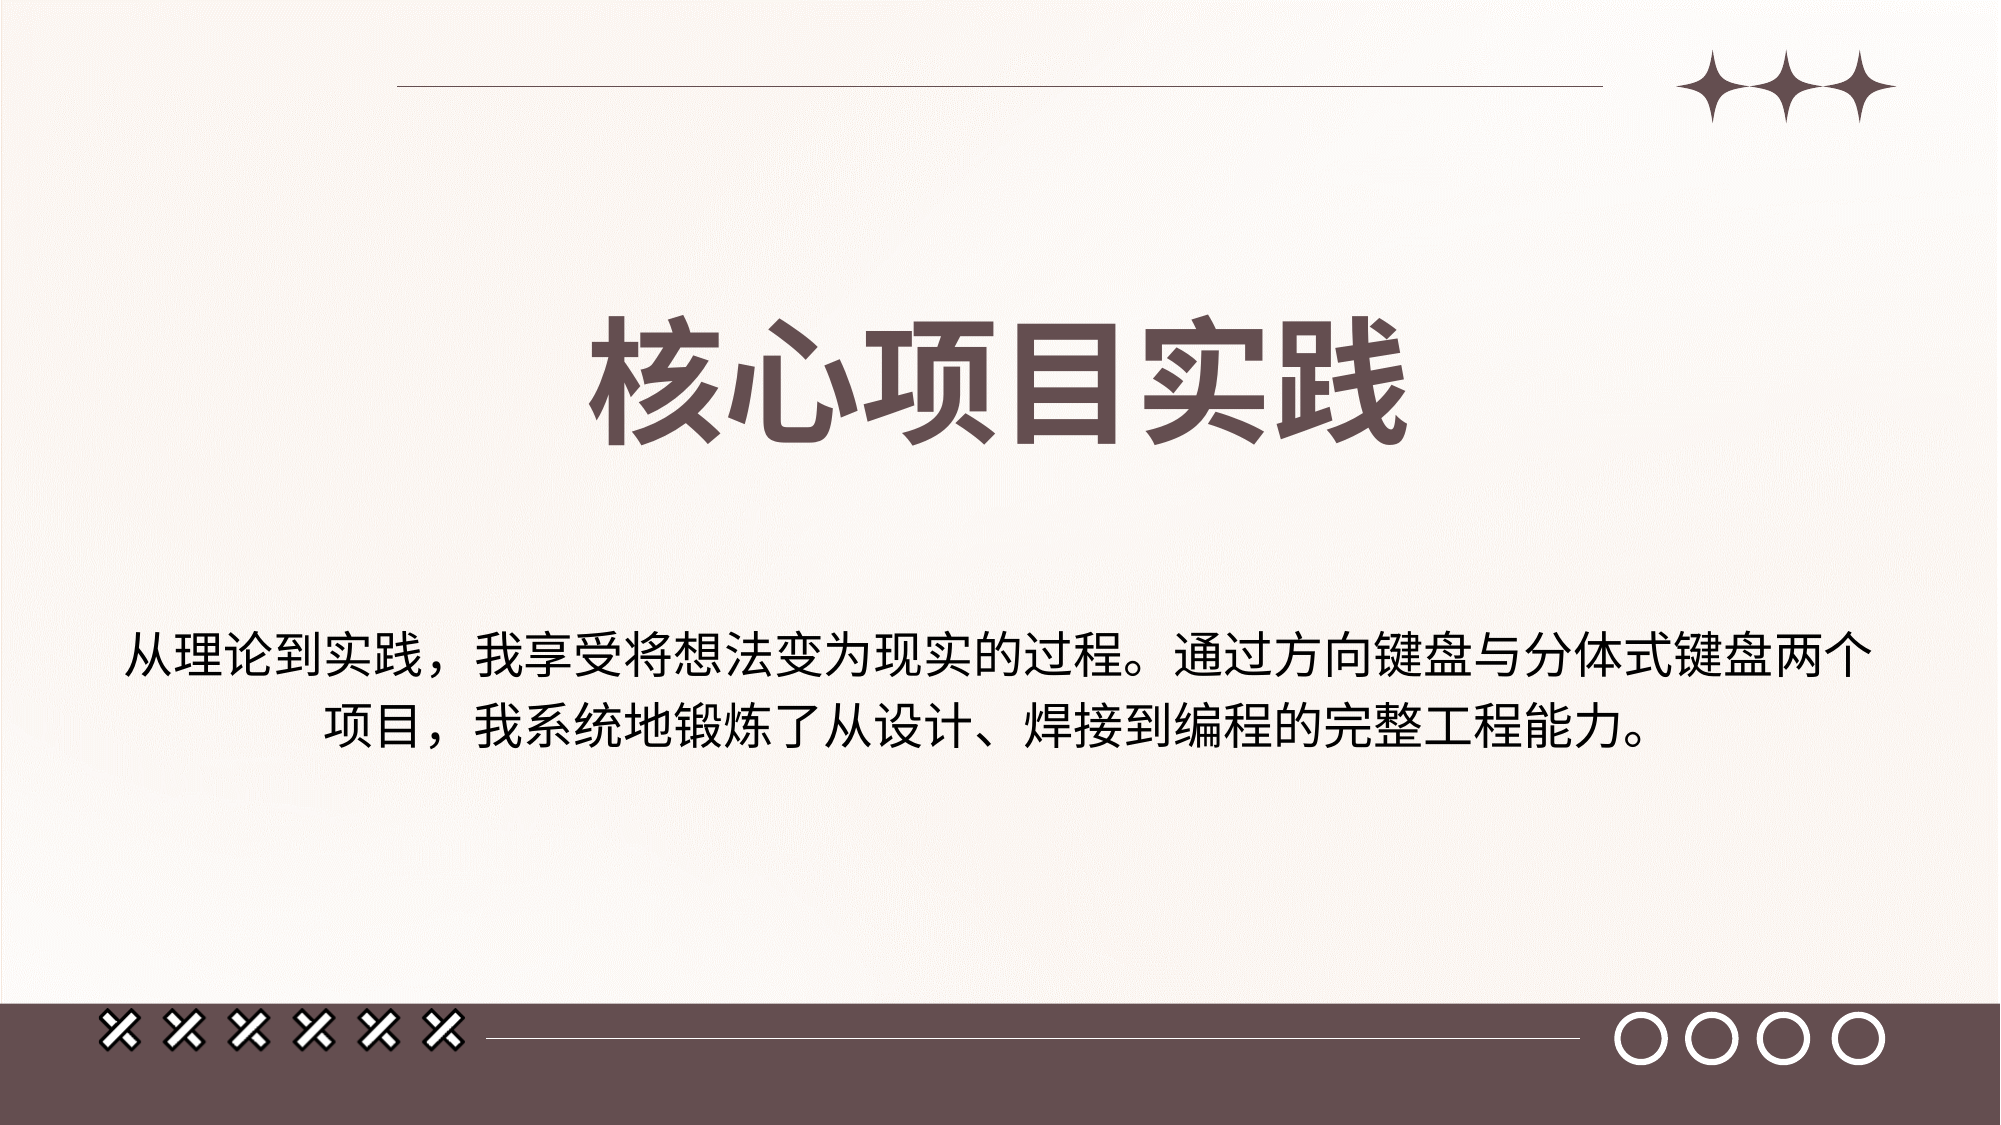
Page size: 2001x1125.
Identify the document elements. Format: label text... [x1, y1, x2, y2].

picture [1, 0, 1999, 1003]
picture [98, 1008, 465, 1069]
title 核心项目实践 [108, 185, 1890, 572]
list 从理论到实践，我享受将想法变为现实的过程。通过方向键盘与分体式键盘两个项目，我系统地锻炼了从设计、焊接到编程的完整工程能力。 [108, 603, 1890, 789]
